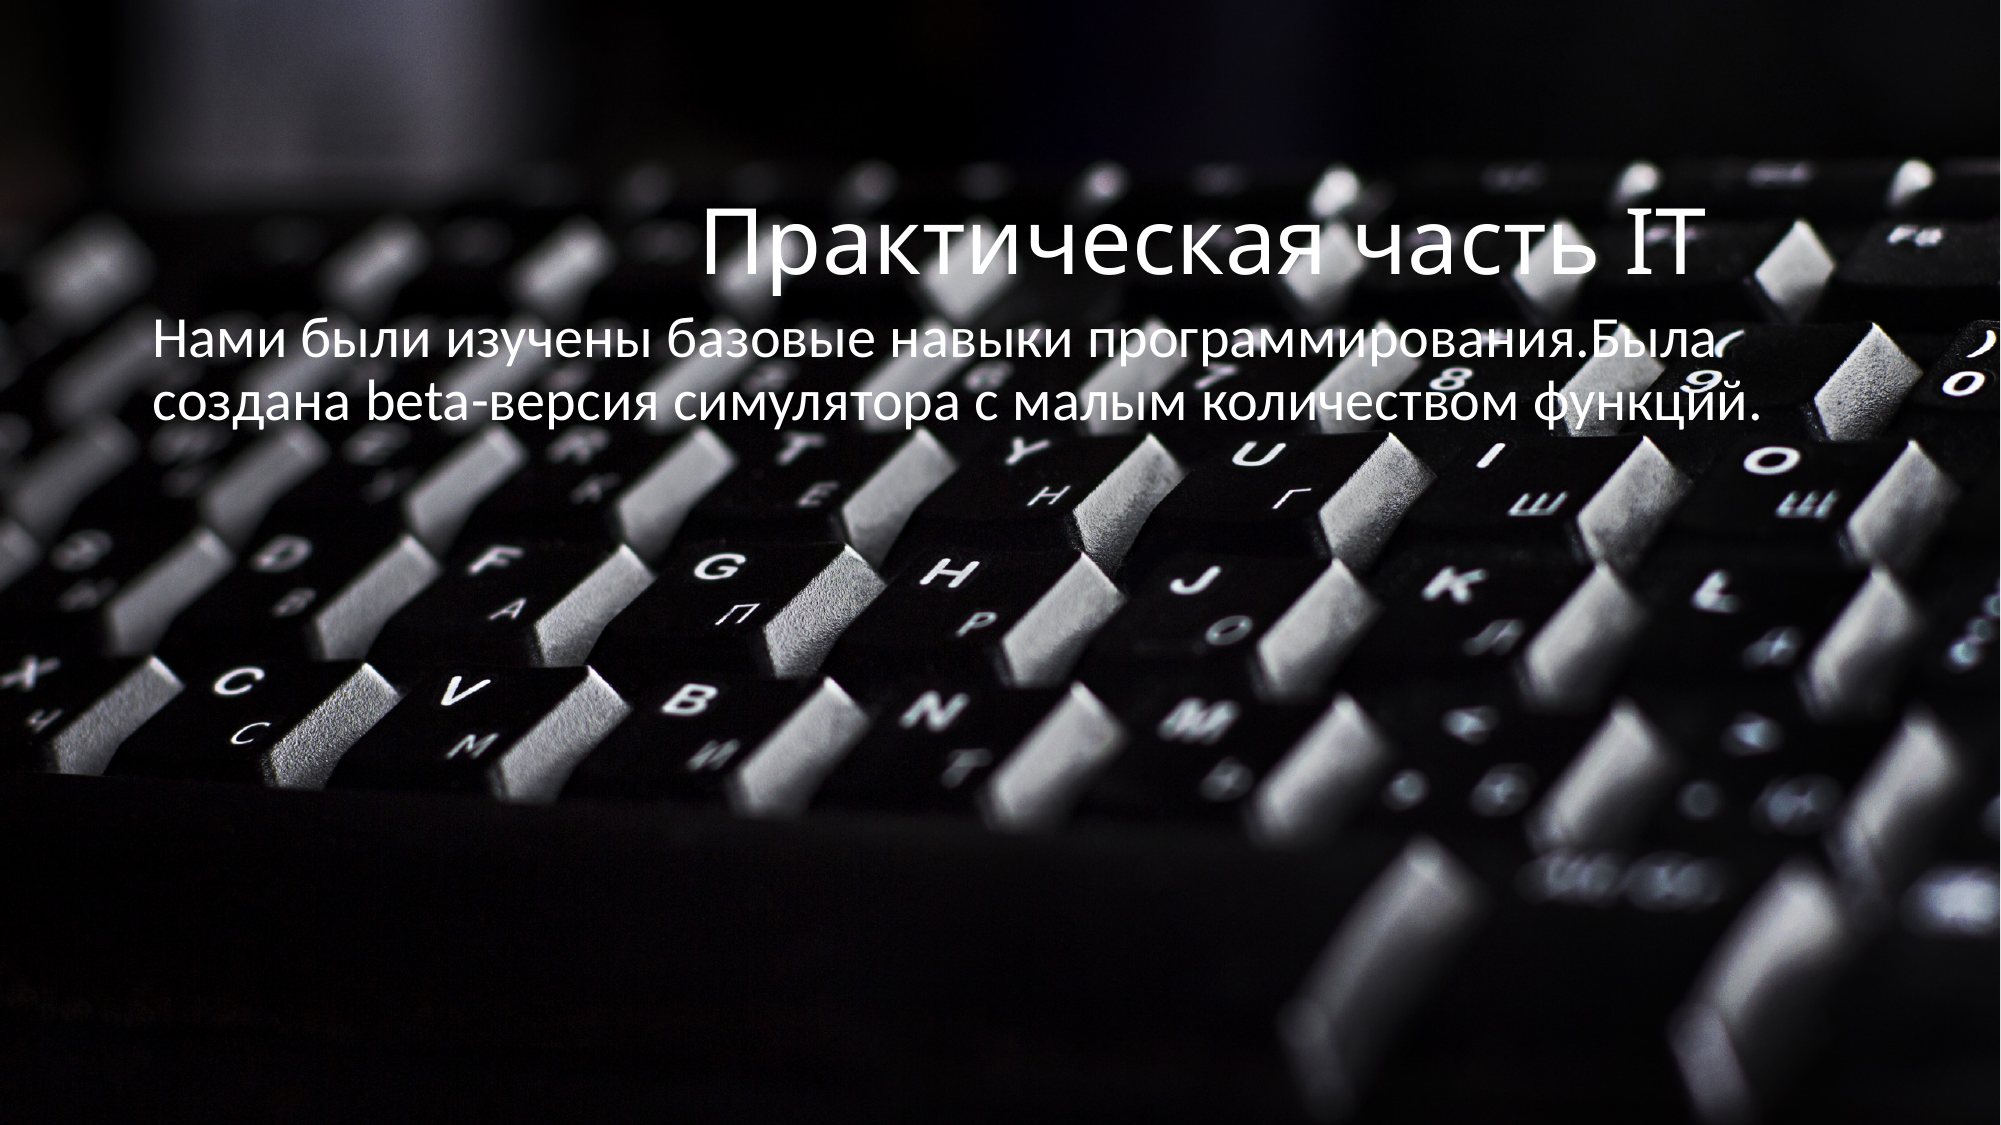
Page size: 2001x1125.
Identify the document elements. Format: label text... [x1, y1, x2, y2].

title Практическая часть IT [137, 136, 1863, 354]
list Нами были изучены базовые навыки программирования.Была создана beta-версия симулятора с малым количеством функций. [137, 299, 1796, 475]
picture [0, 0, 2001, 1125]
